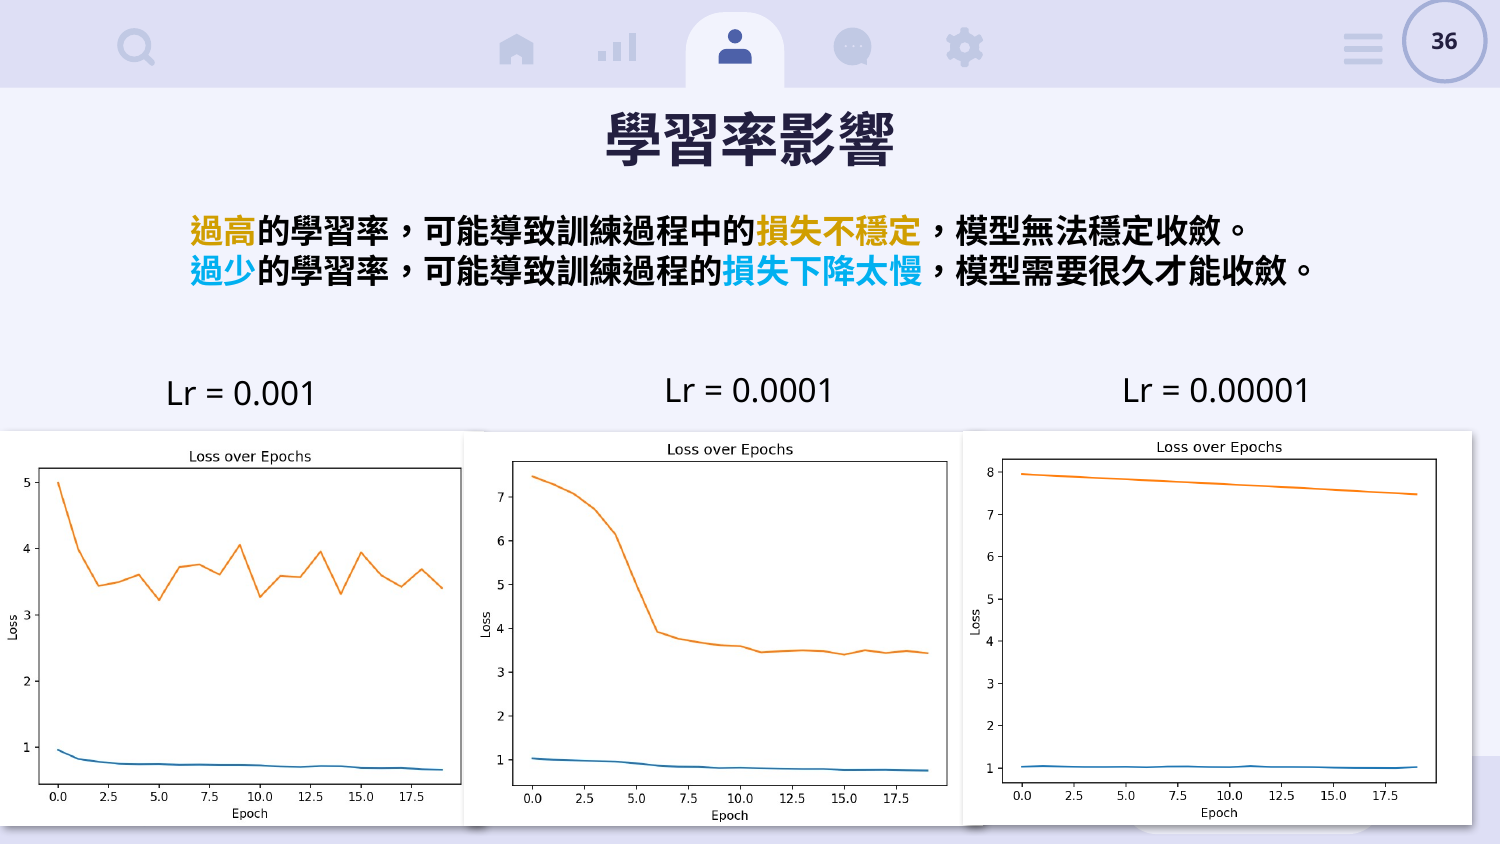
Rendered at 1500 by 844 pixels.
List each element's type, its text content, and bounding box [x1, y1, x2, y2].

text_box Lr = 0.001 [139, 364, 345, 420]
picture [0, 431, 1472, 826]
title 學習率影響 [118, 87, 1382, 182]
text_box 36 [1402, 0, 1488, 84]
text_box Lr = 0.00001 [1103, 361, 1332, 417]
text_box Lr = 0.0001 [647, 361, 853, 417]
text_box 過高的學習率，可能導致訓練過程中的損失不穩定，模型無法穩定收斂。 過少的學習率，可能導致訓練過程的損失下降太慢，模型需要很久才能收斂。 [176, 202, 1500, 298]
